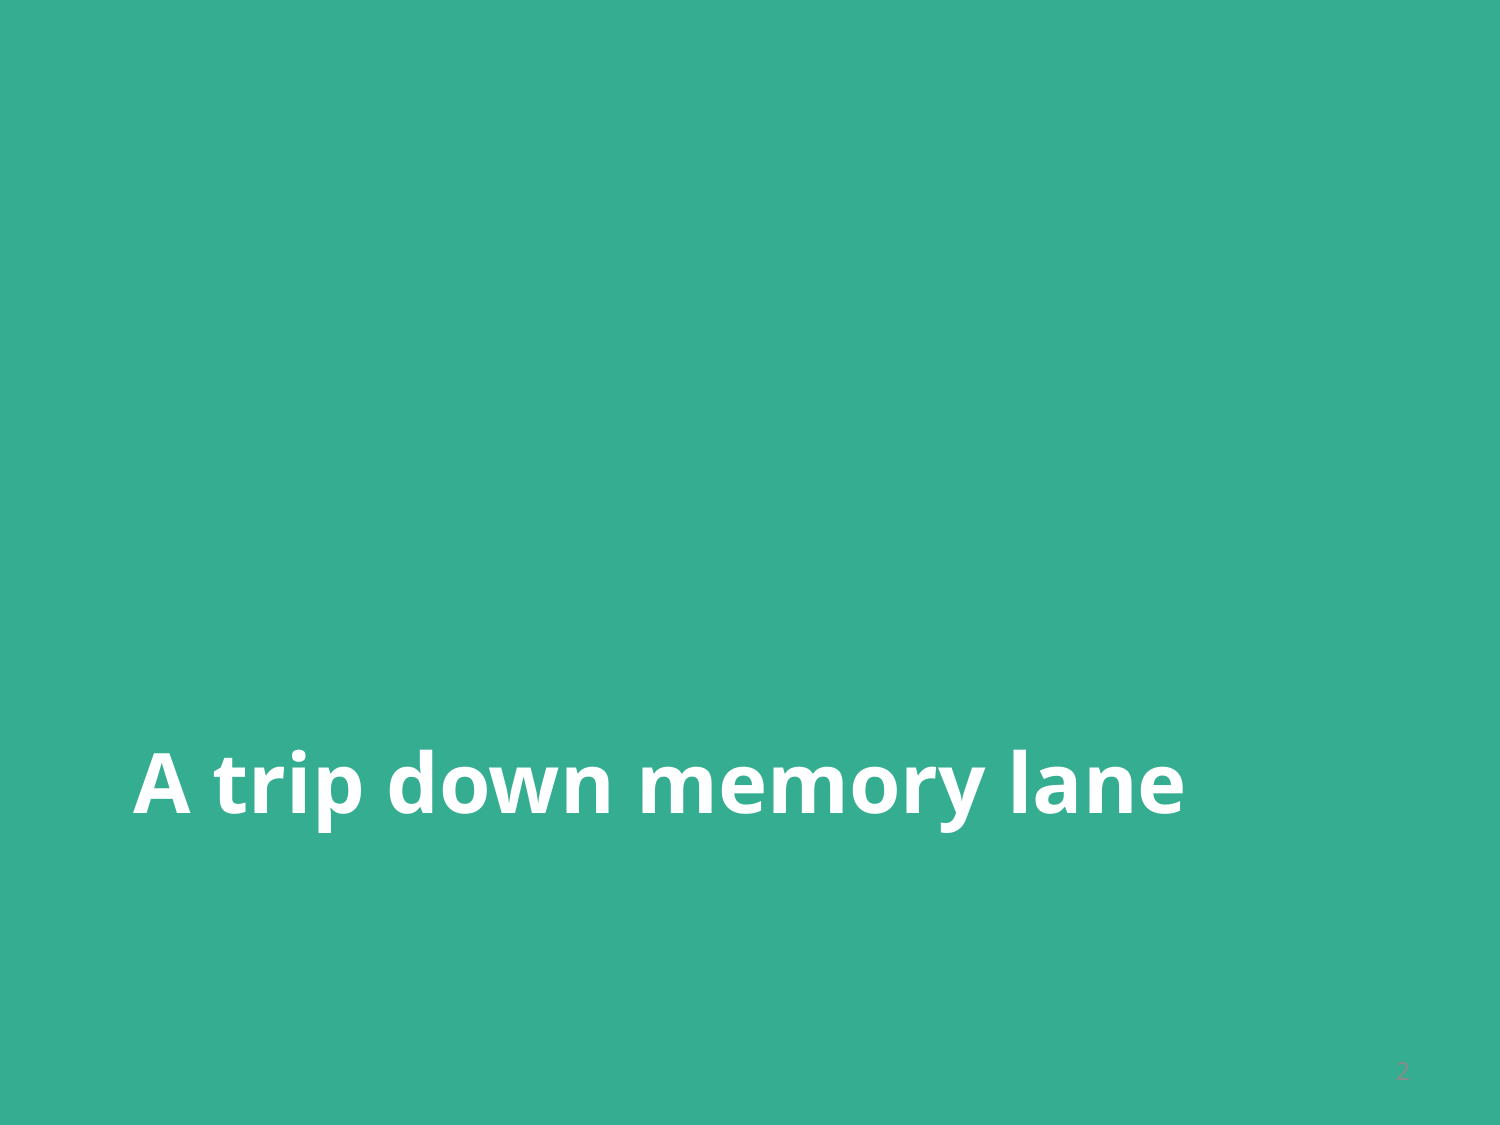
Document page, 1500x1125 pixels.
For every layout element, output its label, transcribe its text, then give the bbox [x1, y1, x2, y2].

slide_number 2 [1074, 1042, 1425, 1103]
title A trip down memory lane [118, 722, 1394, 947]
